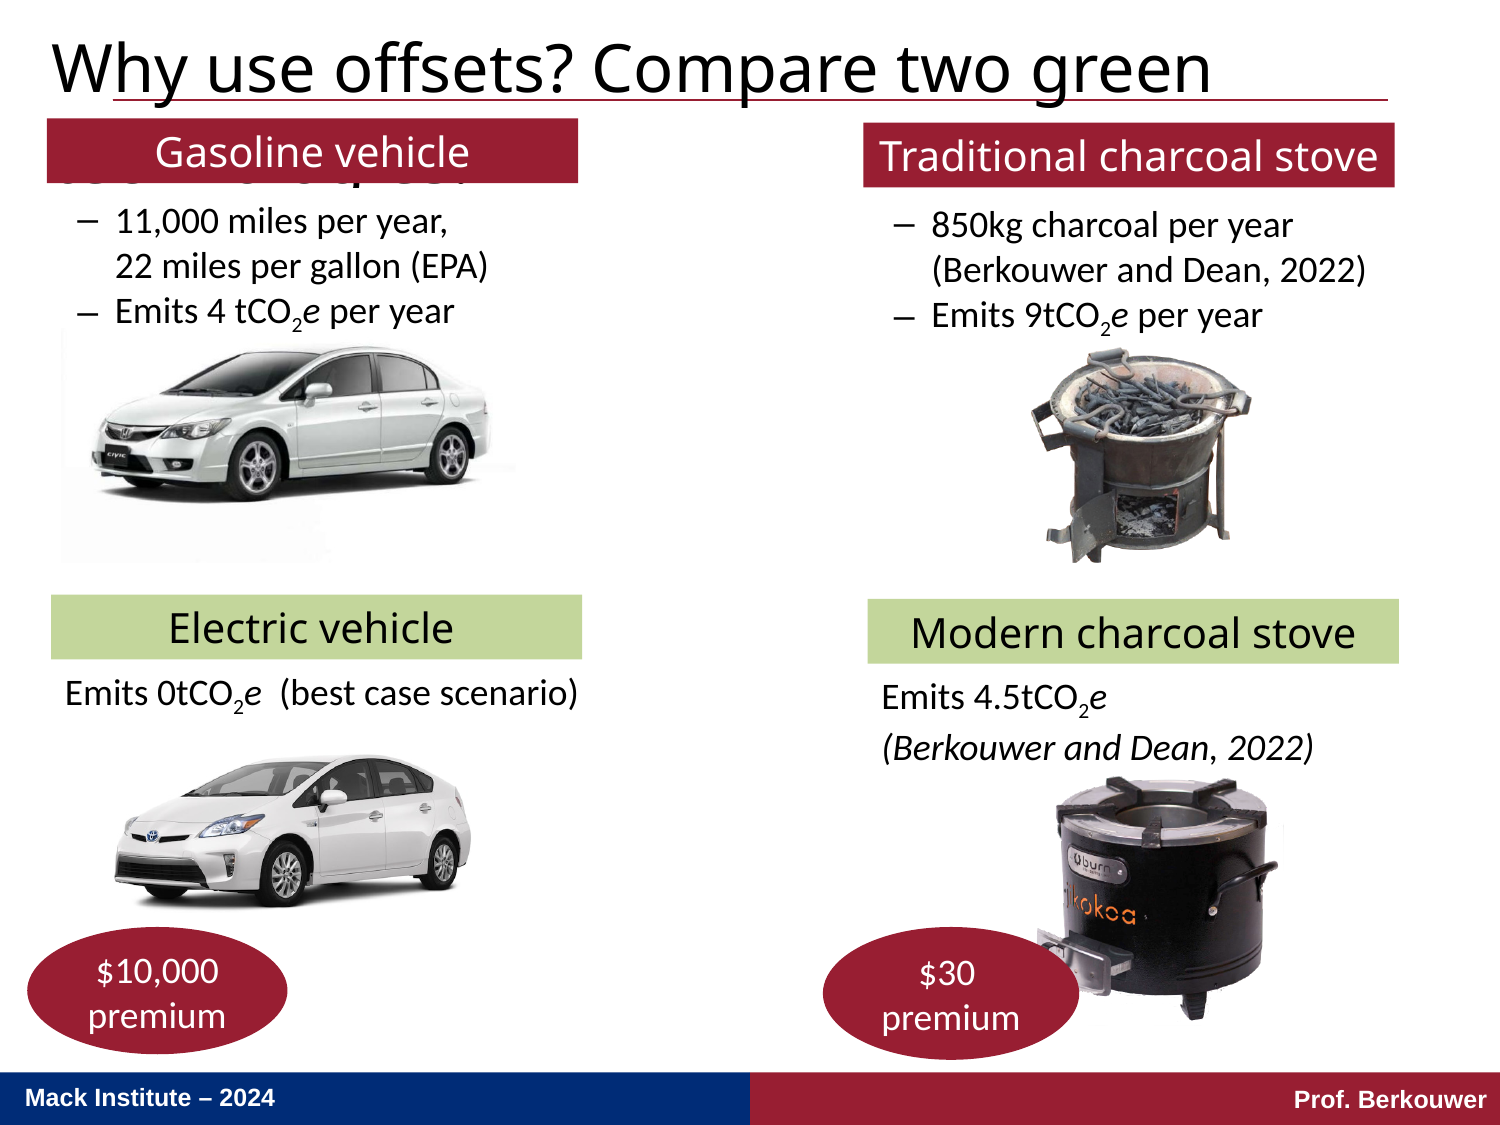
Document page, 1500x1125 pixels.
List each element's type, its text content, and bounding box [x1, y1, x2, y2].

picture [74, 744, 542, 913]
picture [1031, 347, 1252, 563]
text_box 850kg charcoal per year (Berkouwer and Dean, 2022) Emits 9tCO2e per year [841, 192, 1417, 661]
picture [1026, 770, 1284, 1027]
picture [61, 276, 516, 563]
text_box Emits 4.5tCO2e (Berkouwer and Dean, 2022) [829, 664, 1488, 1125]
text_box $30 premium [820, 924, 1055, 1062]
text_box 11,000 miles per year, 22 miles per gallon (EPA) Emits 4 tCO2e per year [24, 188, 600, 328]
text_box Modern charcoal stove [867, 598, 1399, 664]
text_box Emits 0tCO2e (best case scenario) [12, 660, 605, 1125]
text_box $10,000 premium [25, 924, 290, 1057]
text_box Traditional charcoal stove [863, 122, 1395, 188]
title Why use offsets? Compare two green technologies: [51, 14, 1454, 140]
text_box Electric vehicle [51, 594, 583, 660]
text_box Gasoline vehicle [46, 118, 579, 184]
